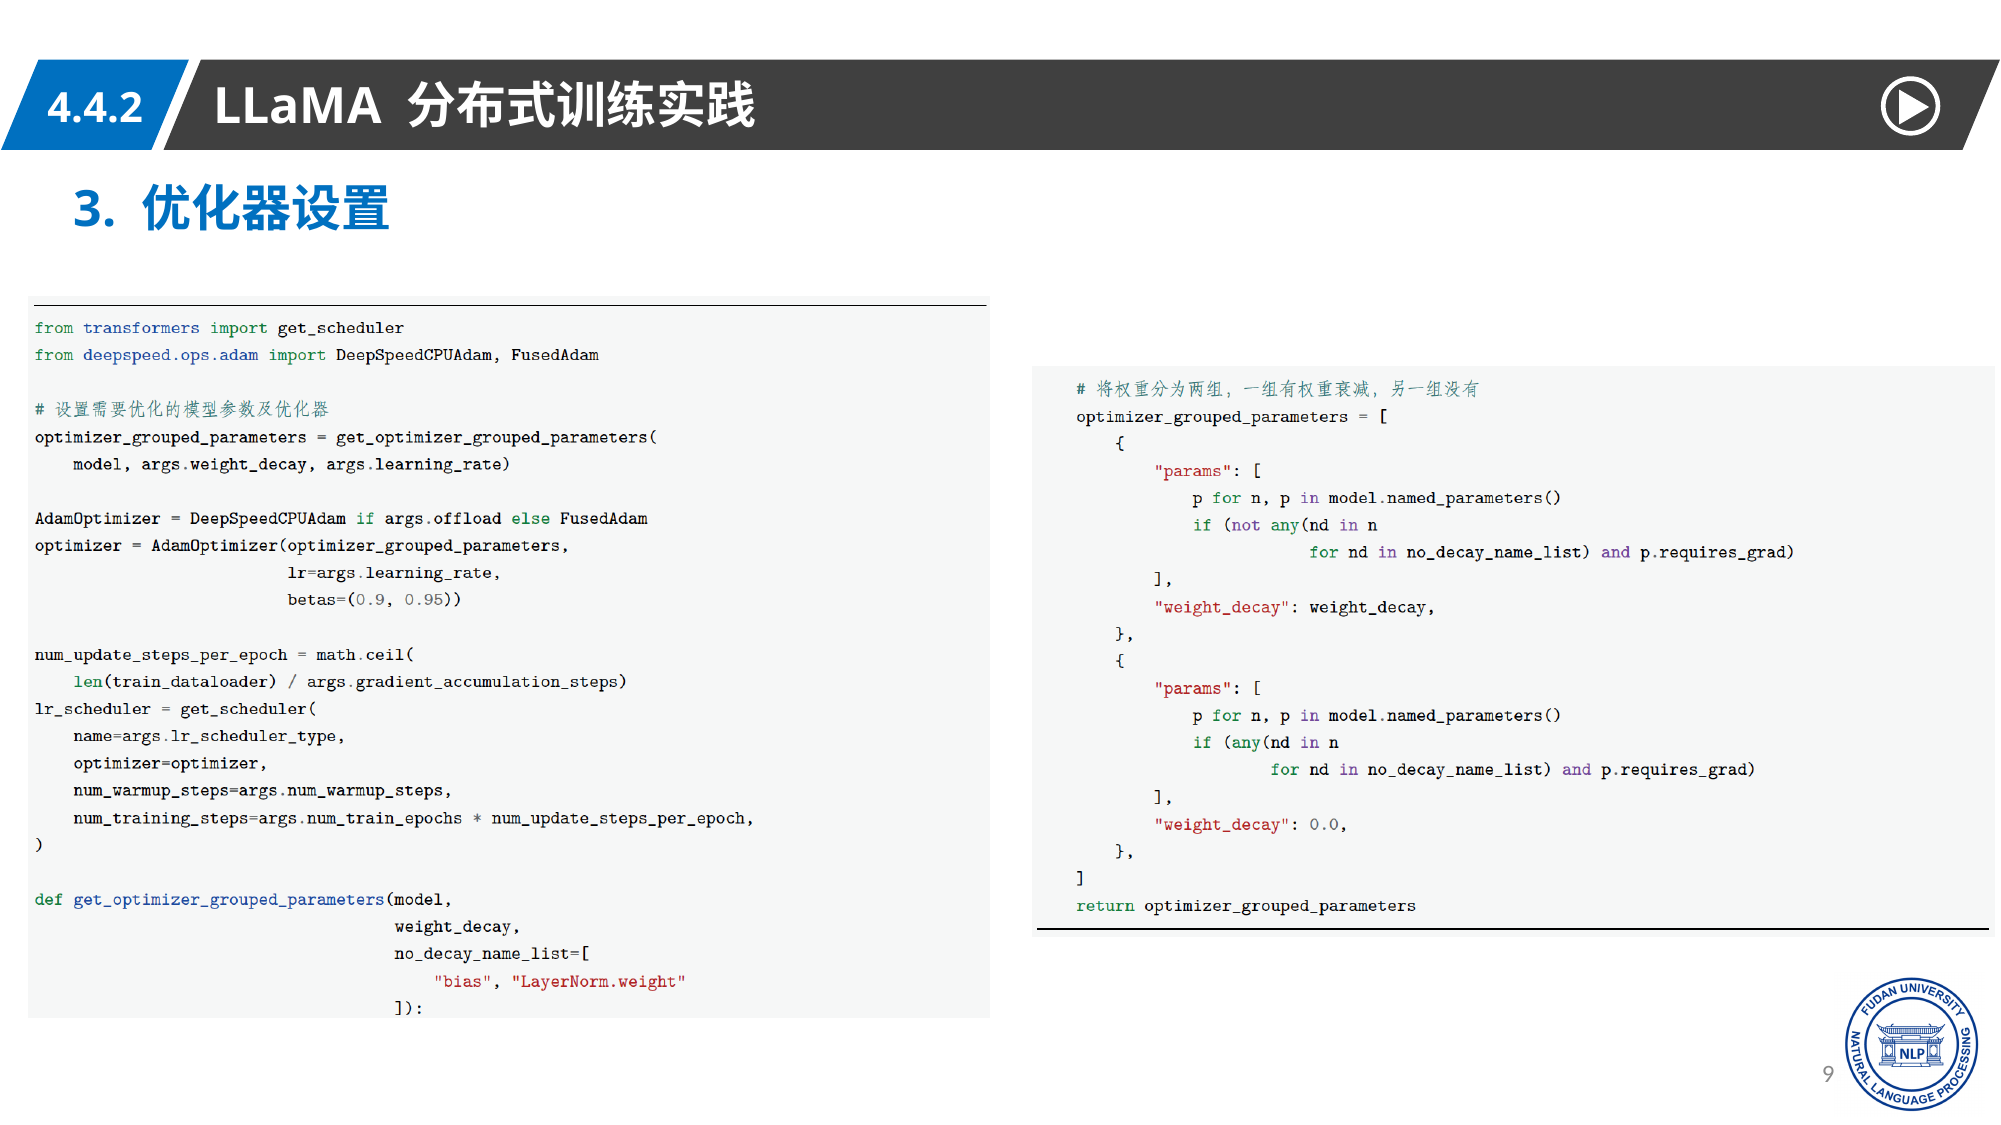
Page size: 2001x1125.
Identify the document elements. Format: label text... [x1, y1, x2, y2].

picture [1031, 366, 1996, 937]
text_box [1883, 78, 1939, 134]
text_box 4.4.2 [26, 73, 164, 138]
text_box [1, 89, 157, 150]
picture [26, 296, 991, 1018]
text_box [163, 59, 2000, 150]
text_box 3. 优化器设置 [58, 168, 1059, 244]
picture [1834, 972, 1985, 1117]
slide_number 97 [1412, 1042, 1863, 1103]
text_box LLaMA 分布式训练实践 [198, 66, 772, 142]
text_box [32, 59, 189, 120]
